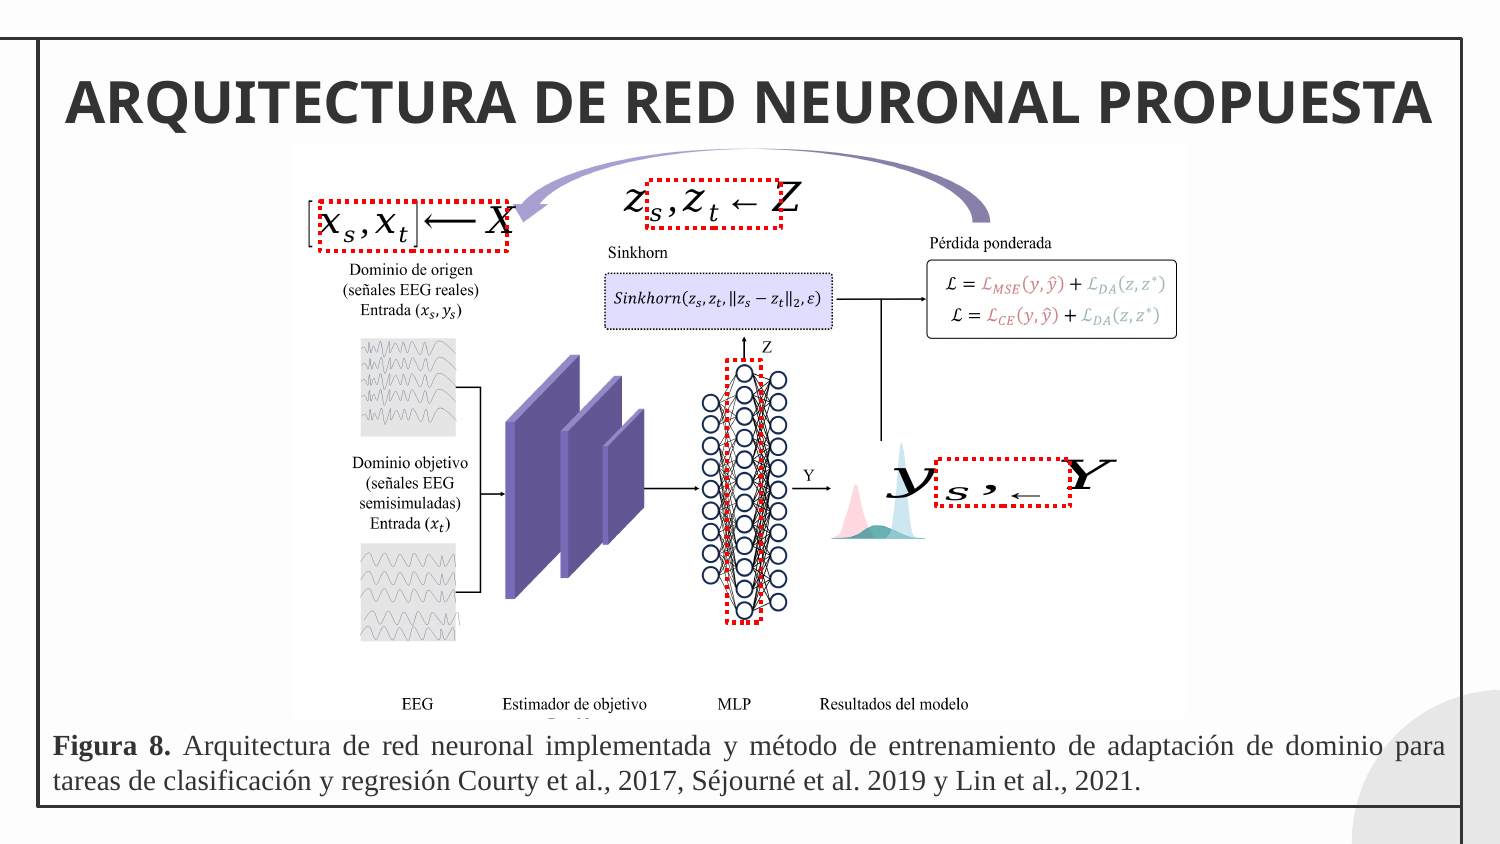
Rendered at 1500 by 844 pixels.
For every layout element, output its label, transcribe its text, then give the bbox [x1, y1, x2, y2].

text_box Figura 8. Arquitectura de red neuronal implementada y método de entrenamiento de adaptación de dominio para tareas de clasificación y regresión Courty et al., 2017, Séjourné et al. 2019 y Lin et al., 2021. [38, 718, 1462, 804]
title ARQUITECTURA DE RED NEURONAL PROPUESTA [37, 49, 1462, 144]
picture [290, 143, 1187, 720]
